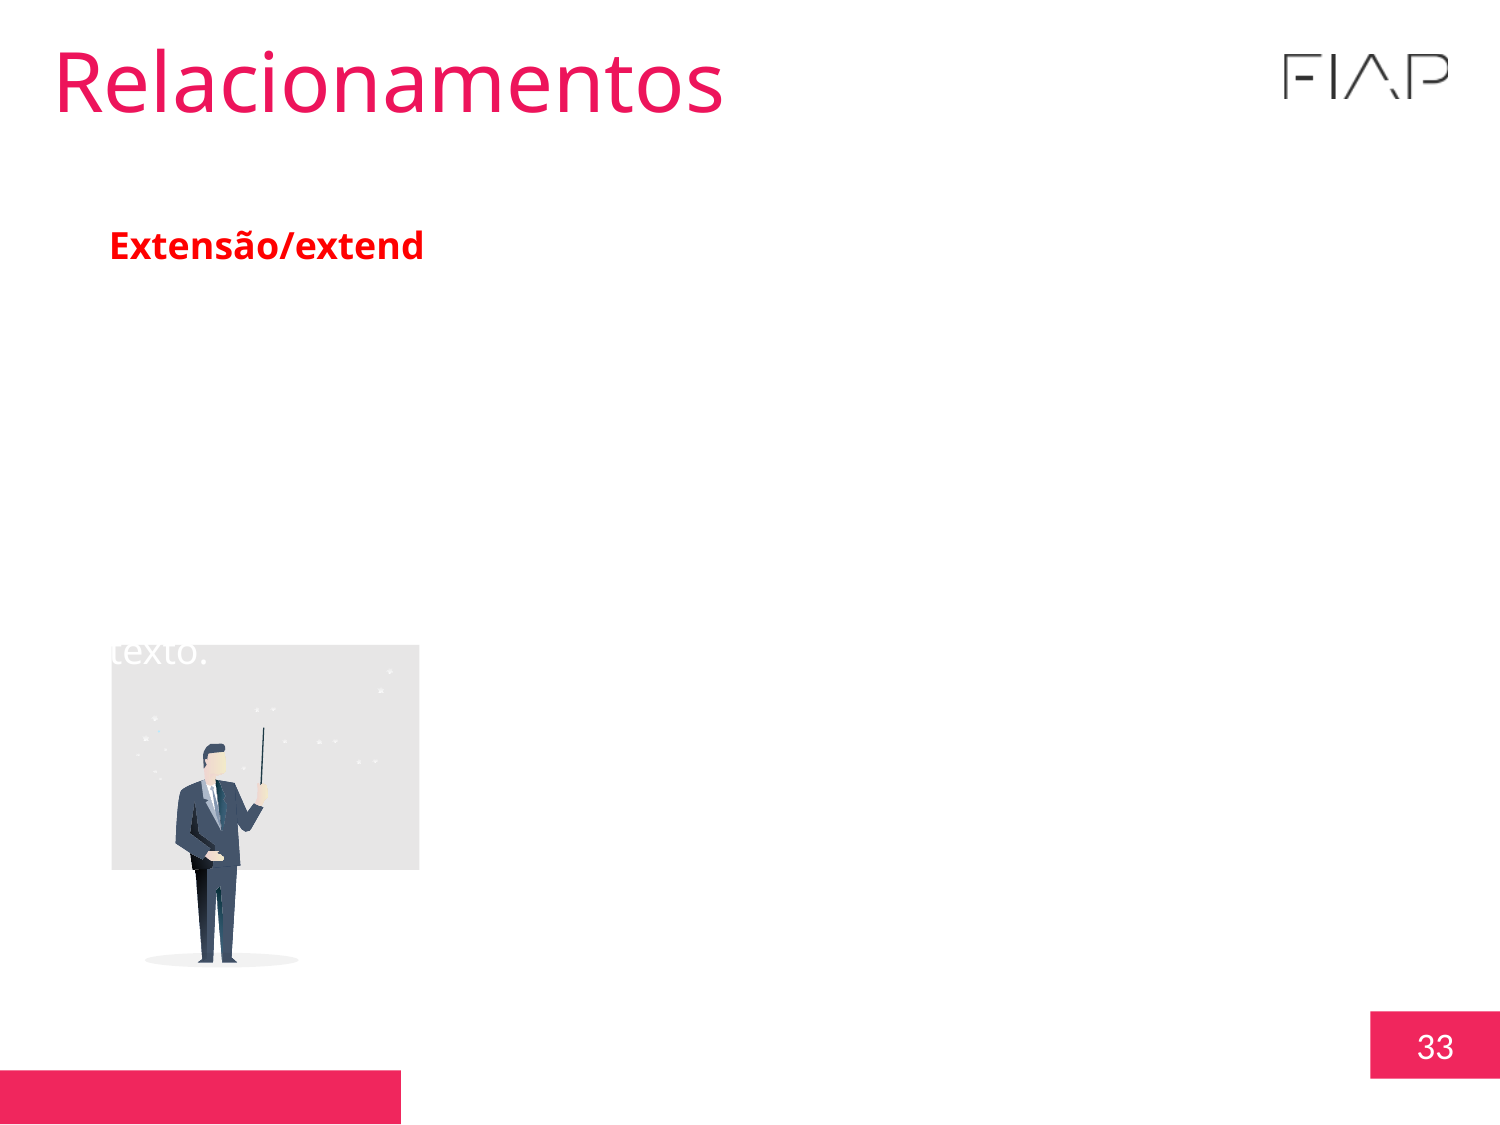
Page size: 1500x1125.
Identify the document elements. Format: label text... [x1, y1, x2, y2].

text_box Extensão/extend Representa um comportamento eventual e a ação do ator pode não depender dessa extensão (opcional), notada com setas, linhas tracejadas com o texto. [108, 214, 538, 680]
text_box Relacionamentos [37, 21, 1075, 137]
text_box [31, 597, 420, 968]
